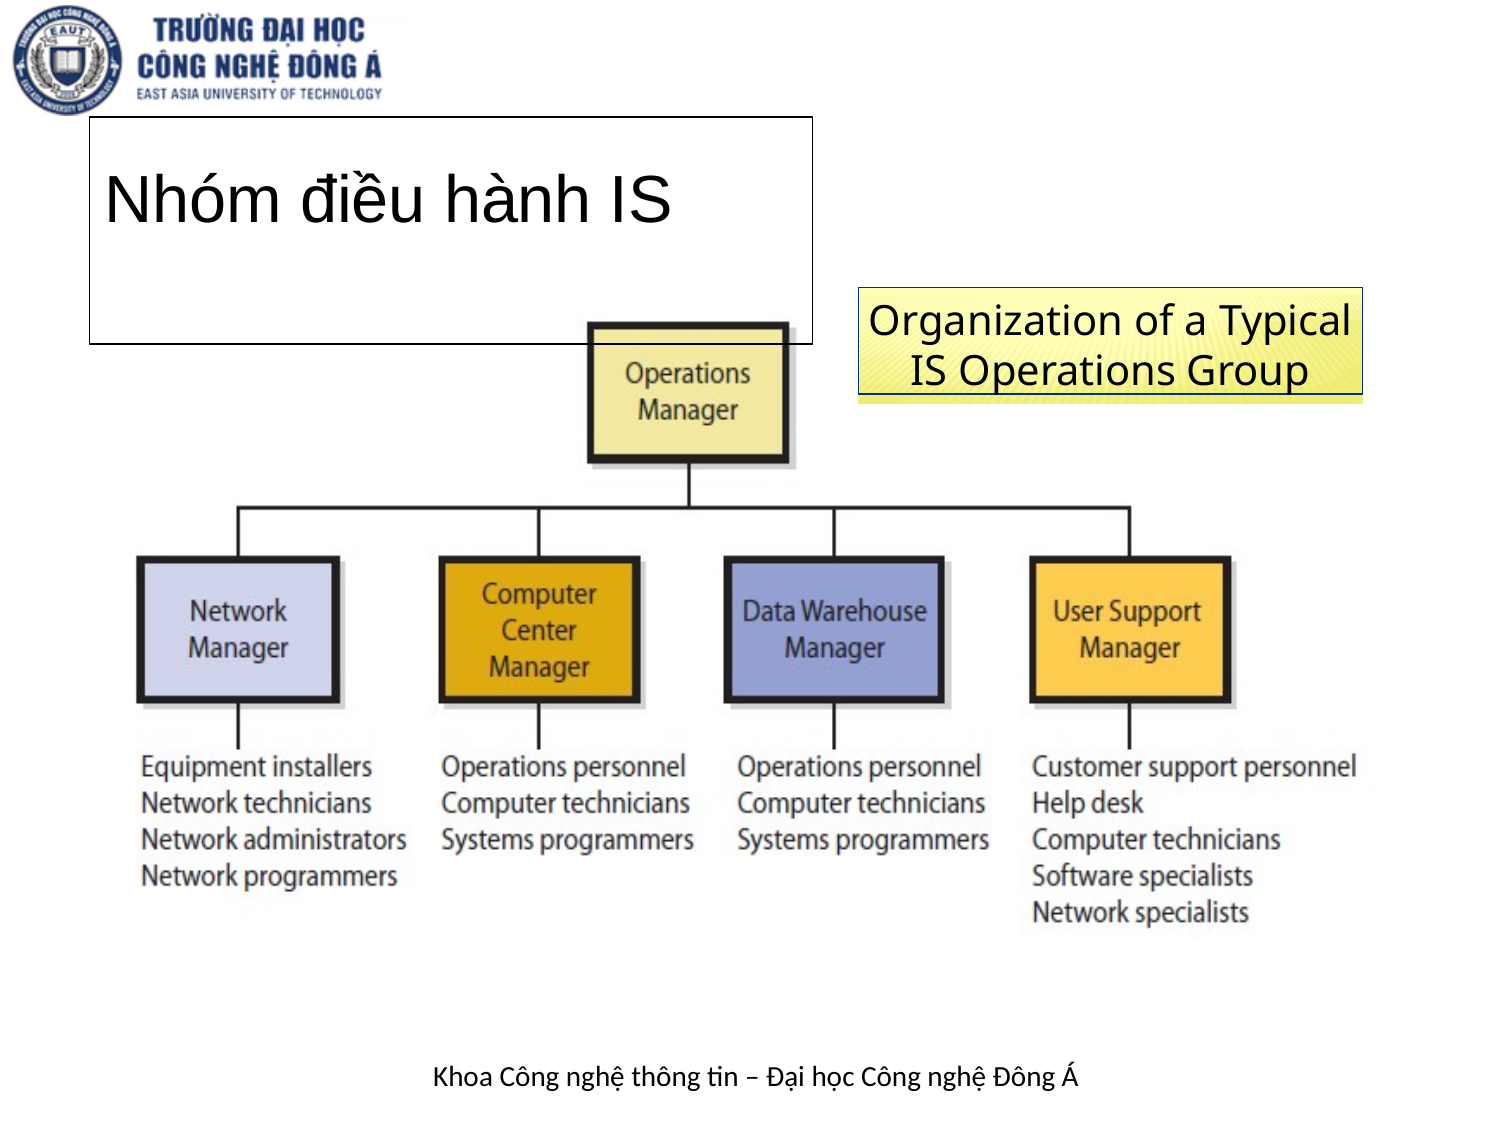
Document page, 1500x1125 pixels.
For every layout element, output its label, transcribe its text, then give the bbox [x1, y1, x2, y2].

picture [109, 287, 1382, 938]
title Nhóm điều hành IS [89, 116, 813, 345]
picture [5, 5, 409, 116]
